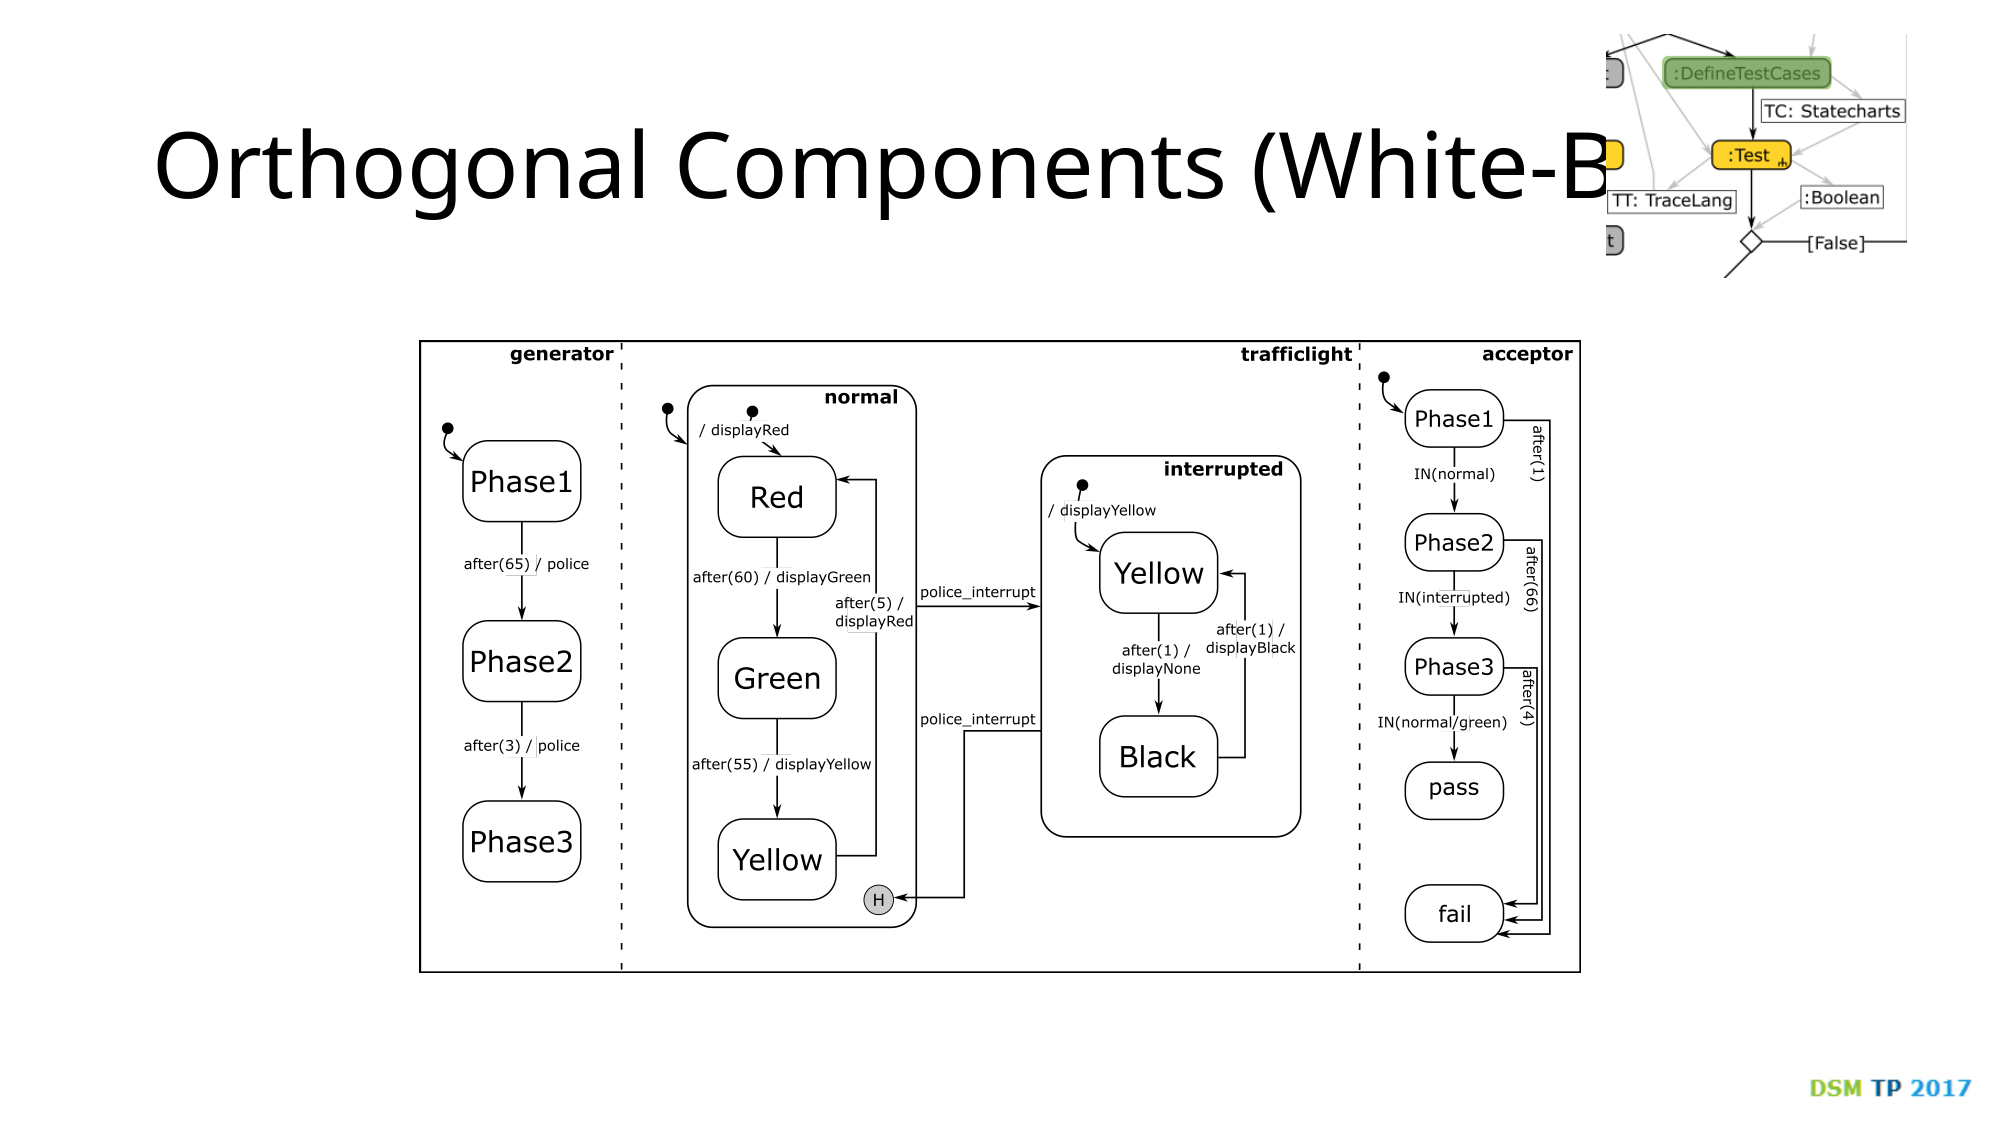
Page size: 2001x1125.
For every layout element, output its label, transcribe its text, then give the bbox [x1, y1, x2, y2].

picture [1606, 34, 1907, 278]
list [419, 340, 1581, 973]
title Orthogonal Components (White-Box) [137, 59, 1606, 278]
picture [1805, 1072, 1976, 1103]
